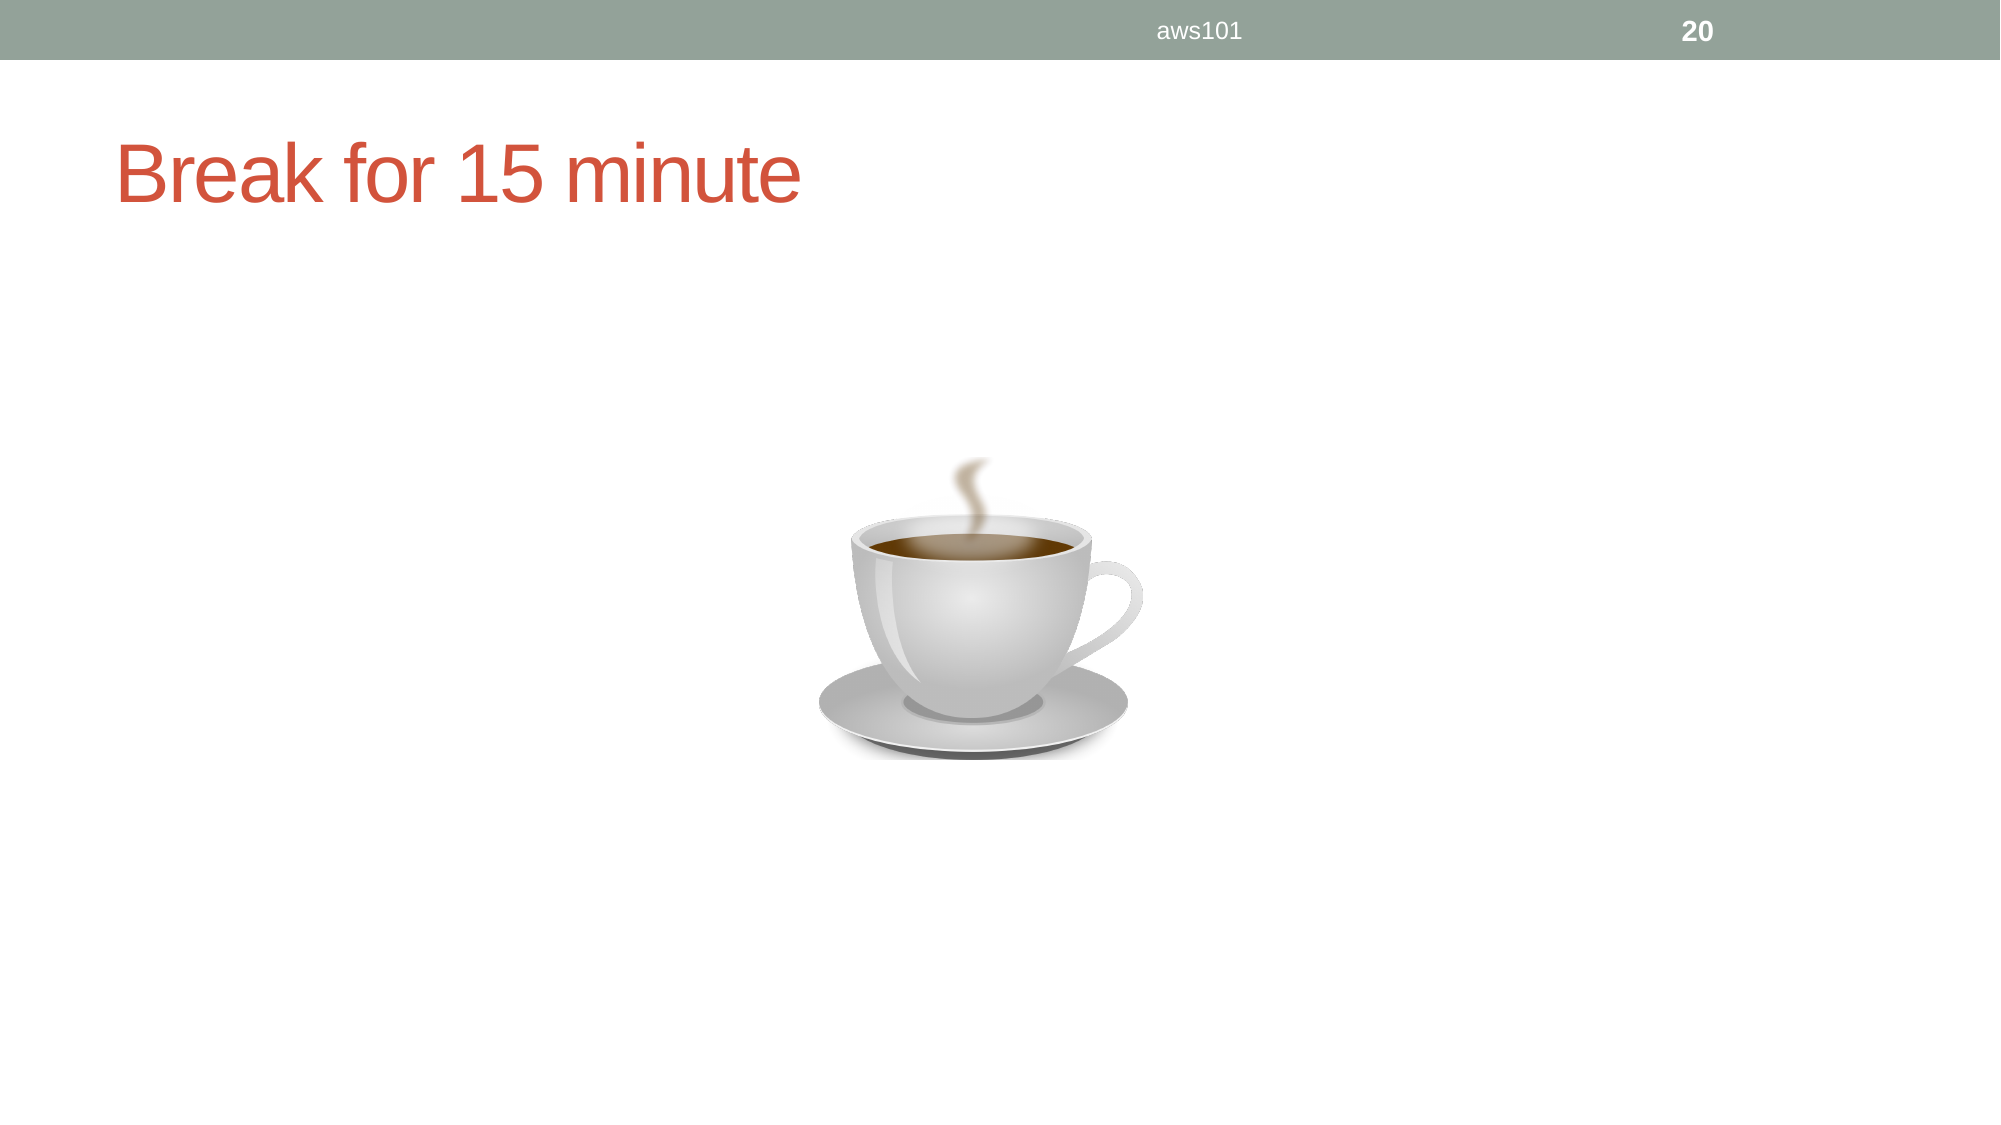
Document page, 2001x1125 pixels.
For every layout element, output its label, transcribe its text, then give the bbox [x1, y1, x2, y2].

picture [819, 457, 1144, 761]
footer aws101 [750, 3, 1650, 57]
slide_number 20 [1666, 3, 1900, 57]
title Break for 15 minute [99, 87, 1900, 250]
